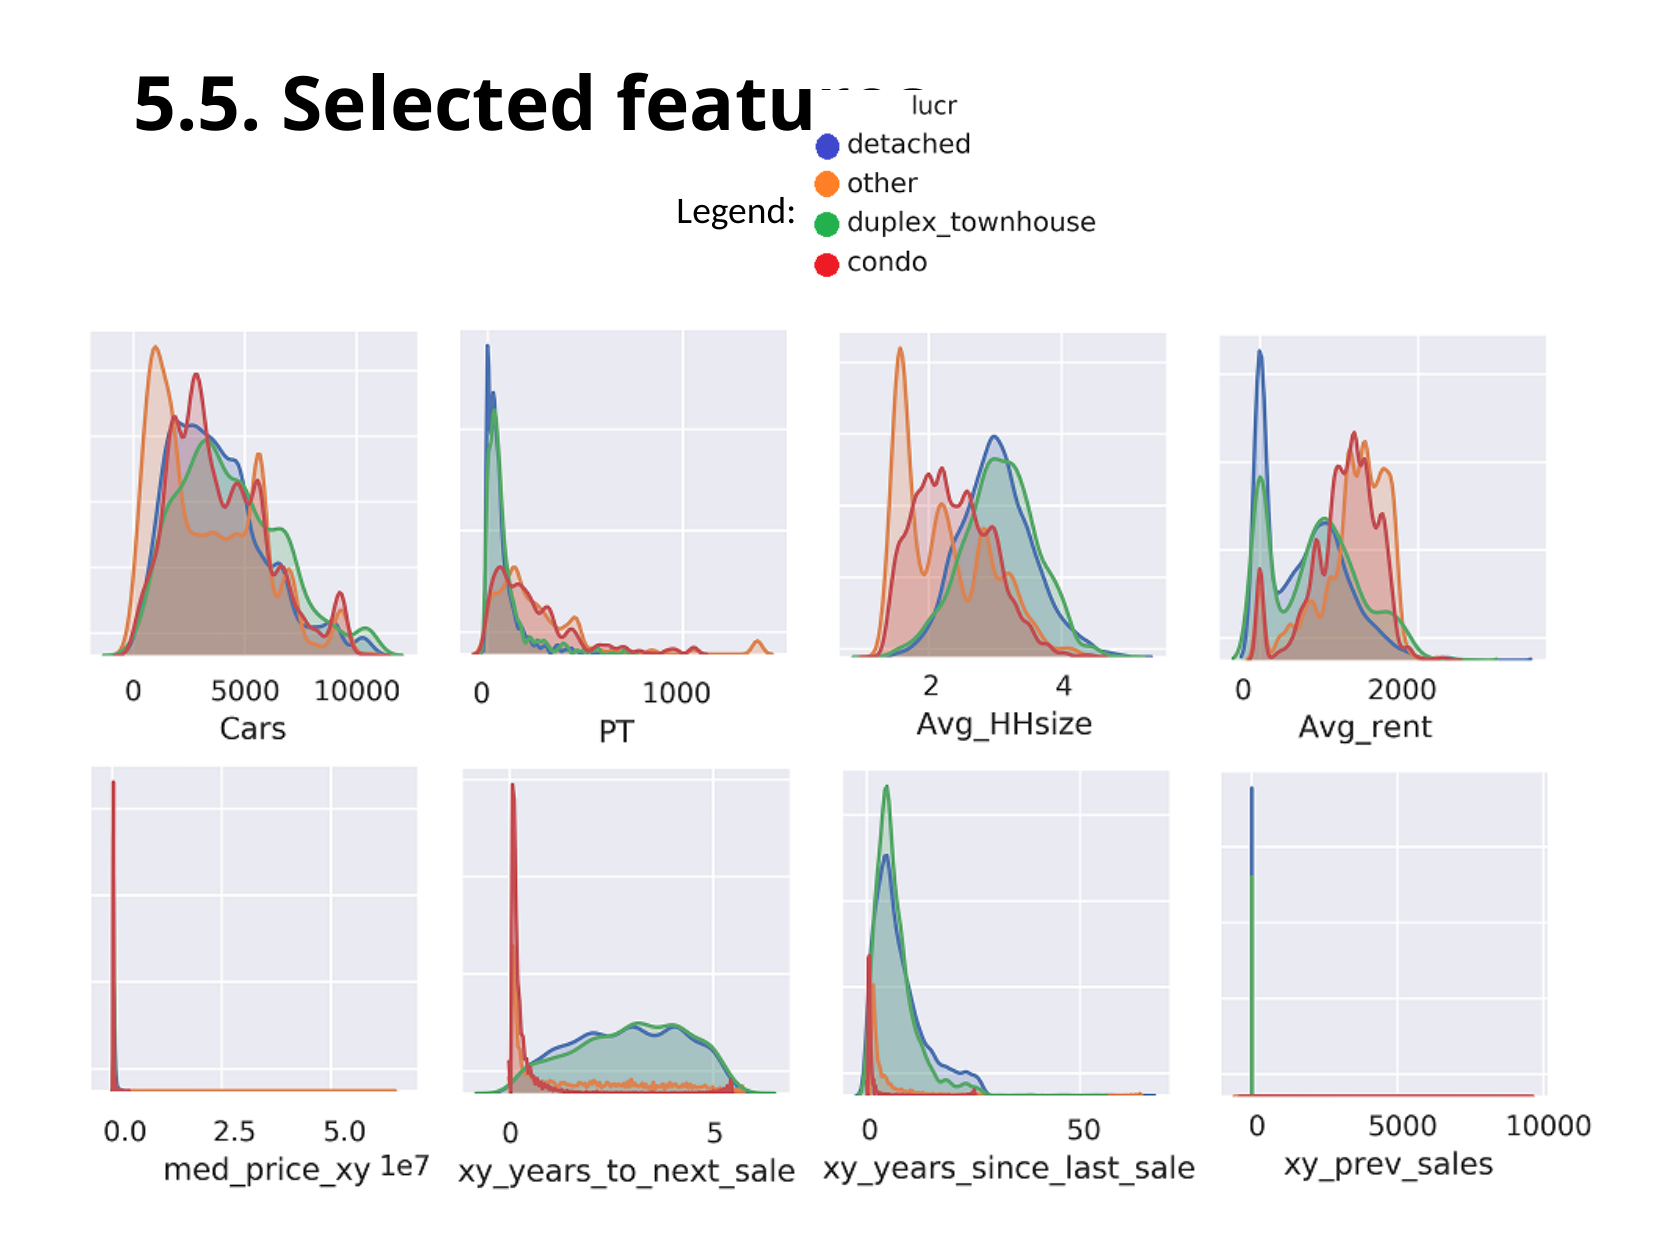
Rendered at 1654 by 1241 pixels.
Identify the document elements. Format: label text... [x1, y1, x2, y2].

picture [812, 90, 1099, 287]
picture [1211, 763, 1598, 1189]
picture [97, 1111, 440, 1197]
picture [812, 1111, 1204, 1193]
picture [828, 324, 1176, 752]
picture [458, 763, 795, 1100]
picture [1203, 324, 1555, 753]
picture [834, 763, 1175, 1102]
picture [83, 761, 425, 1101]
text_box 5.5. Selected features [118, 58, 1572, 266]
picture [62, 307, 801, 752]
picture [448, 1111, 804, 1197]
text_box Legend: [661, 178, 812, 239]
